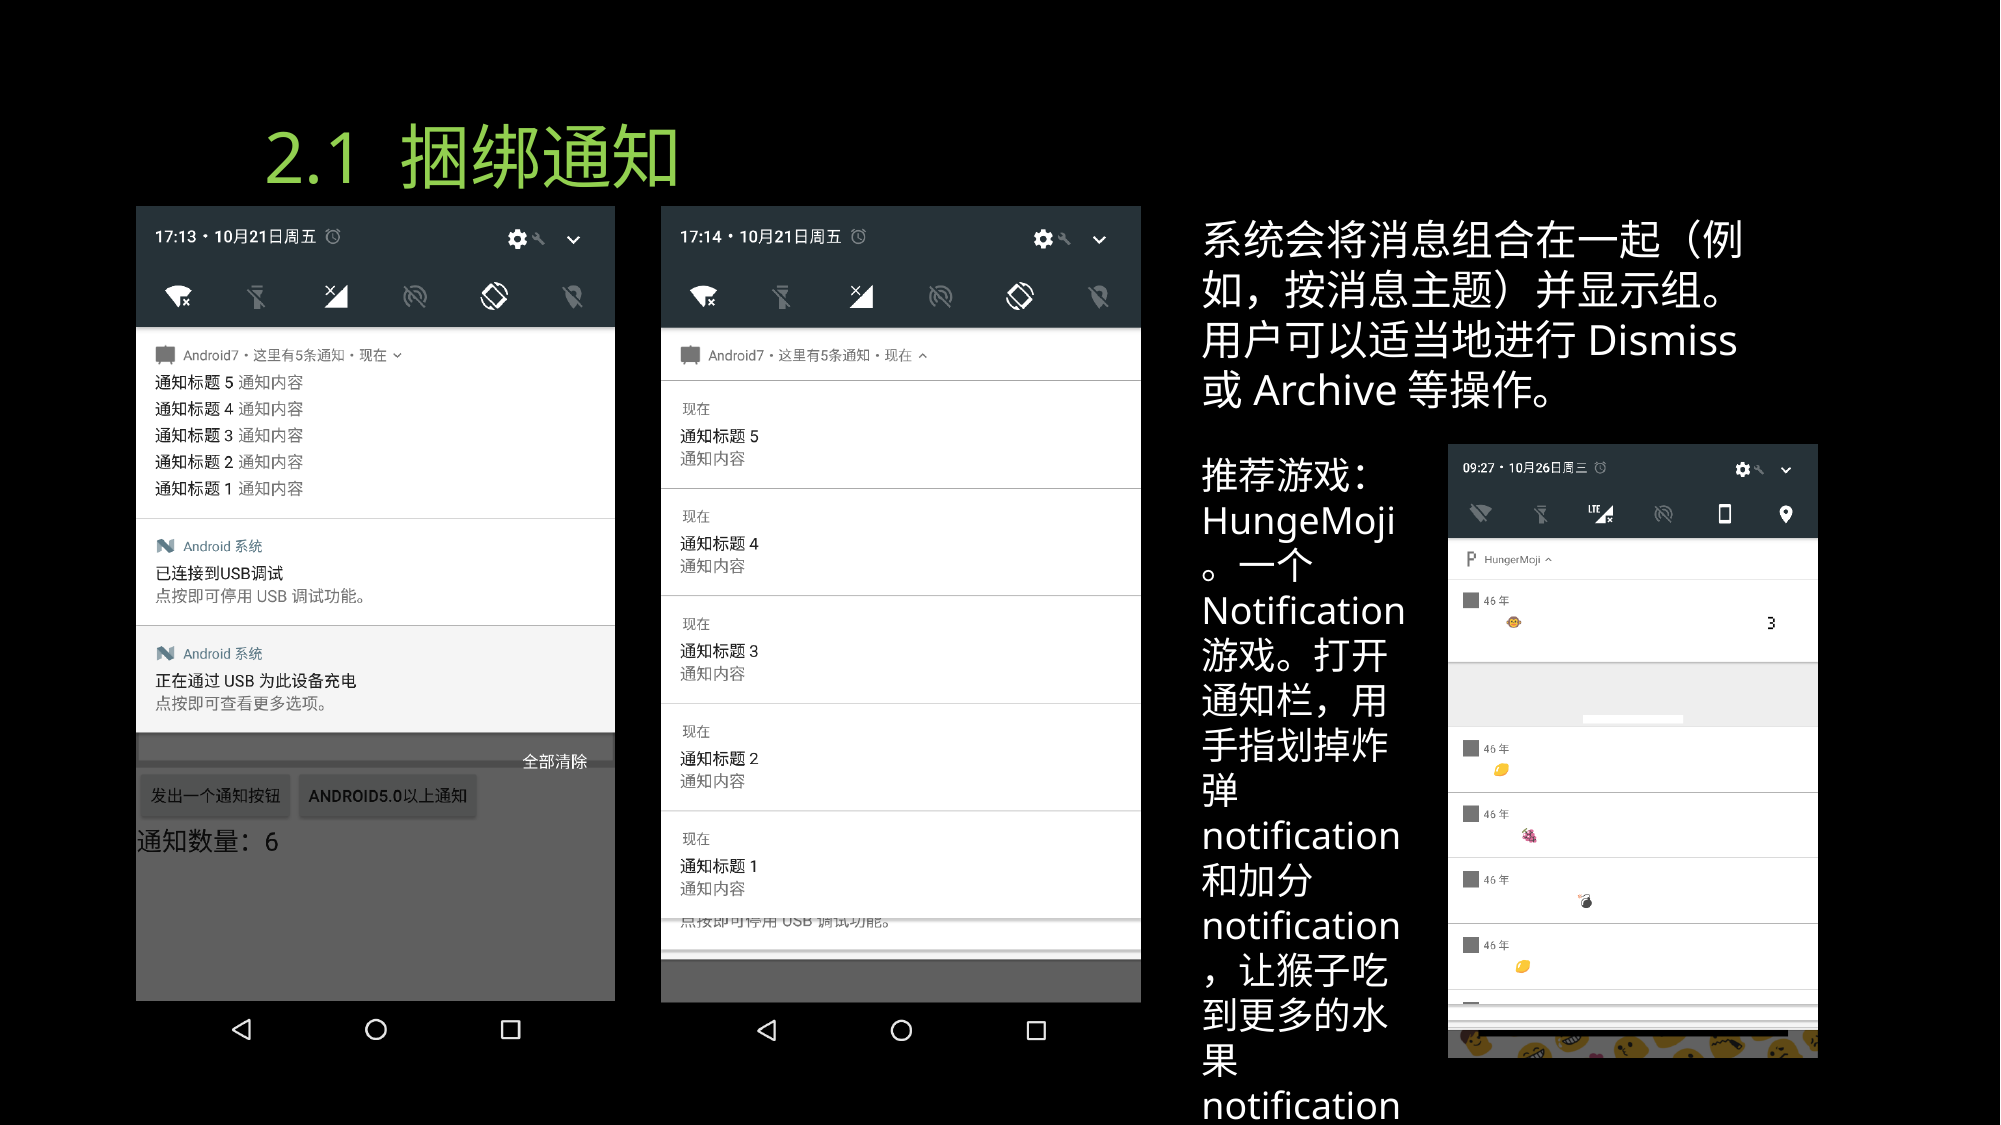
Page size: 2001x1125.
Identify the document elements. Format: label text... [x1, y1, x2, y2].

text_box 推荐游戏：HungeMoji。一个Notification游戏。打开通知栏，用手指划掉炸弹notification和加分notification，让猴子吃到更多的水果notification 。 [1186, 444, 1437, 1125]
picture [661, 206, 1141, 1058]
picture [1448, 444, 1818, 1058]
title 2.1 捆绑通知 [249, 19, 1750, 207]
picture [136, 206, 615, 1058]
text_box 系统会将消息组合在一起（例如，按消息主题）并显示组。用户可以适当地进行Dismiss或Archive等操作。 [1186, 206, 1766, 421]
